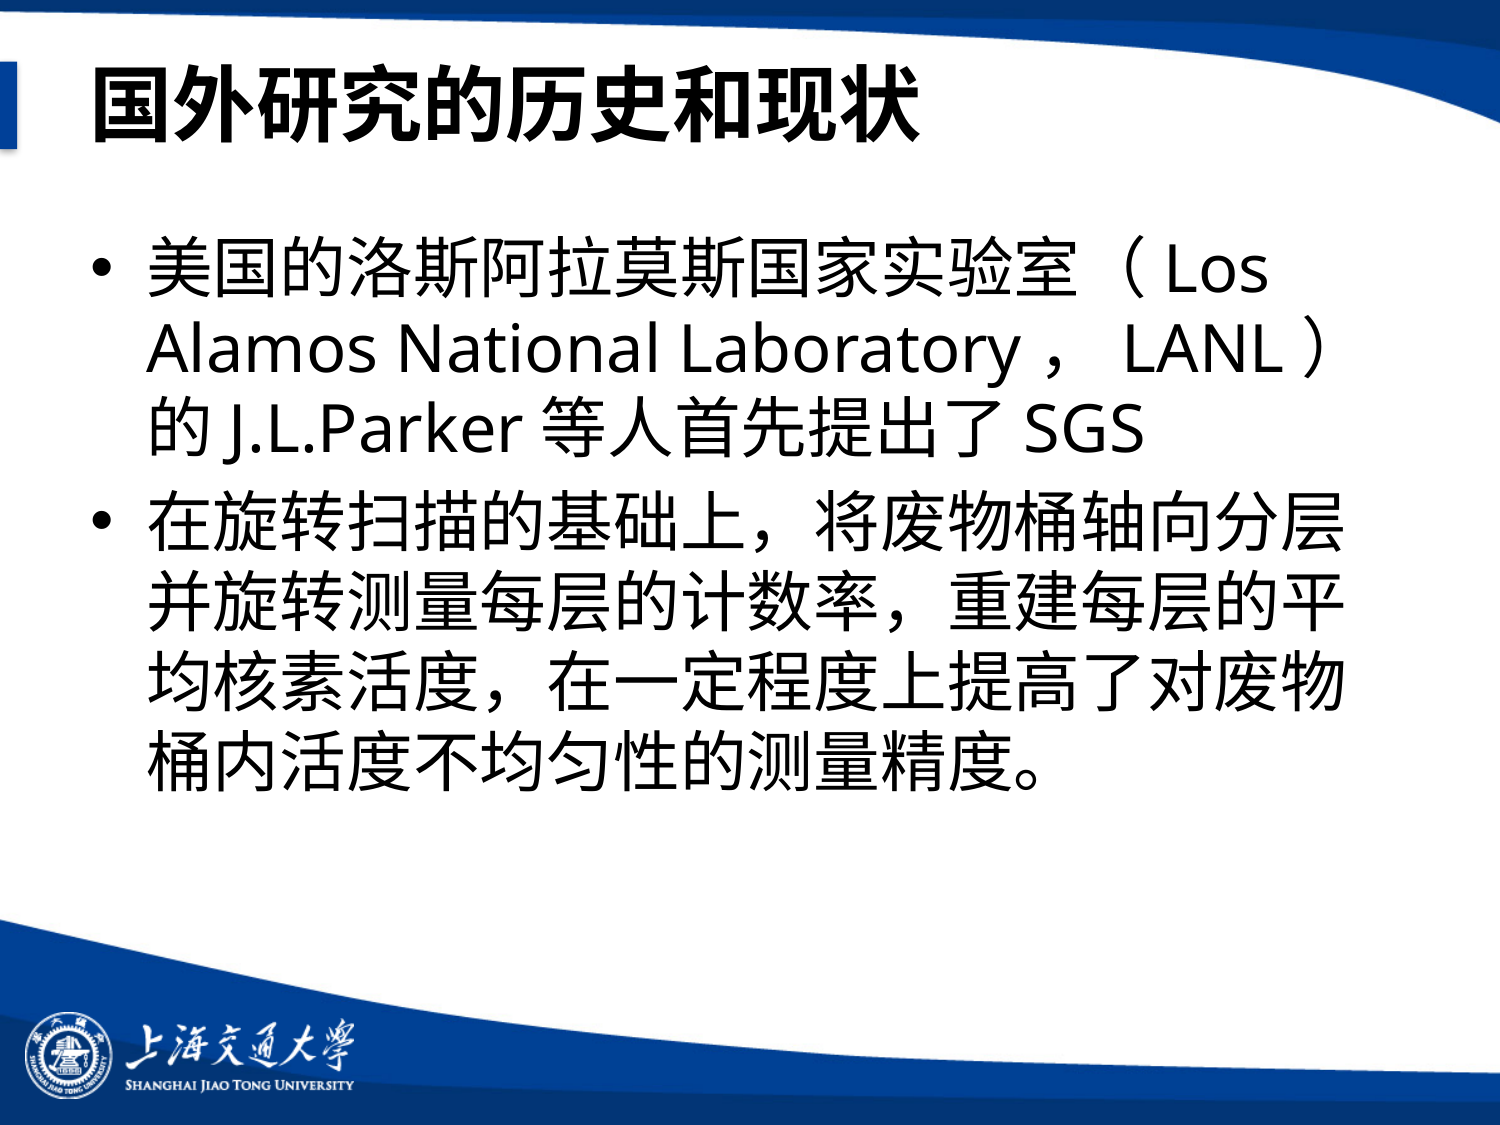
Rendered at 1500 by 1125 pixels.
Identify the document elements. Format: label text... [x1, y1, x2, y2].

list 美国的洛斯阿拉莫斯国家实验室（Los Alamos National Laboratory，LANL）的J.L.Parker等人首先提出了SGS 在旋转扫描的基础上，将废物桶轴向分层并旋转测量每层的计数率，重建每层的平均核素活度，在一定程度上提高了对废物桶内活度不均匀性的测量精度。 [75, 218, 1425, 927]
picture [0, 0, 1500, 1125]
title 国外研究的历史和现状 [75, 45, 1112, 170]
